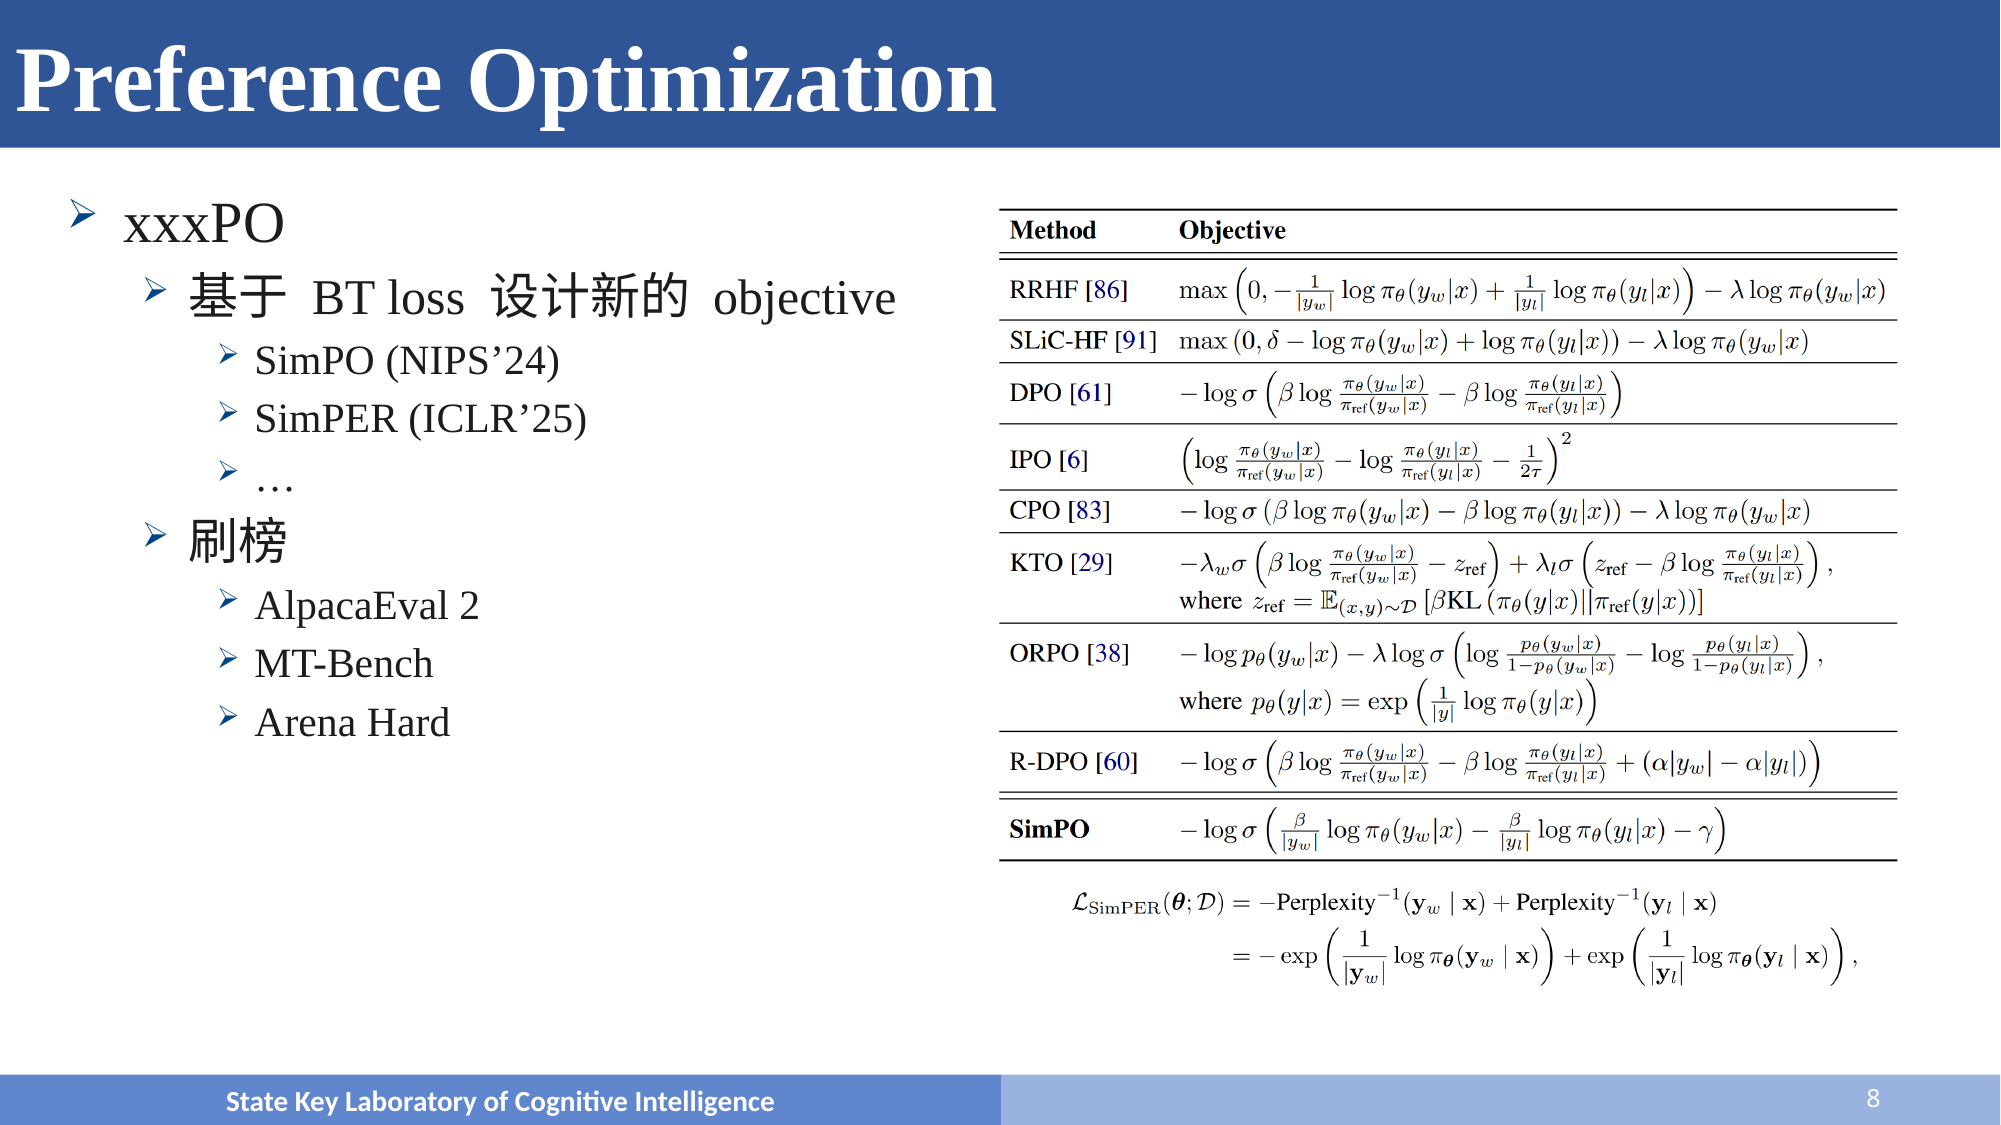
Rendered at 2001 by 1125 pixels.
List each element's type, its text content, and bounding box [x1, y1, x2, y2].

slide_number 8 [1775, 1077, 1881, 1123]
picture [1047, 875, 1862, 997]
text_box xxxPO 基于 BT loss 设计新的 objective SimPO (NIPS’24) SimPER (ICLR’25) … 刷榜 AlpacaEval 2 MT-Bench Arena Hard [66, 184, 1981, 967]
picture [988, 196, 1910, 866]
title Preference Optimization [0, 0, 2000, 148]
text_box State Key Laboratory of Cognitive Intelligence [0, 1074, 1001, 1125]
